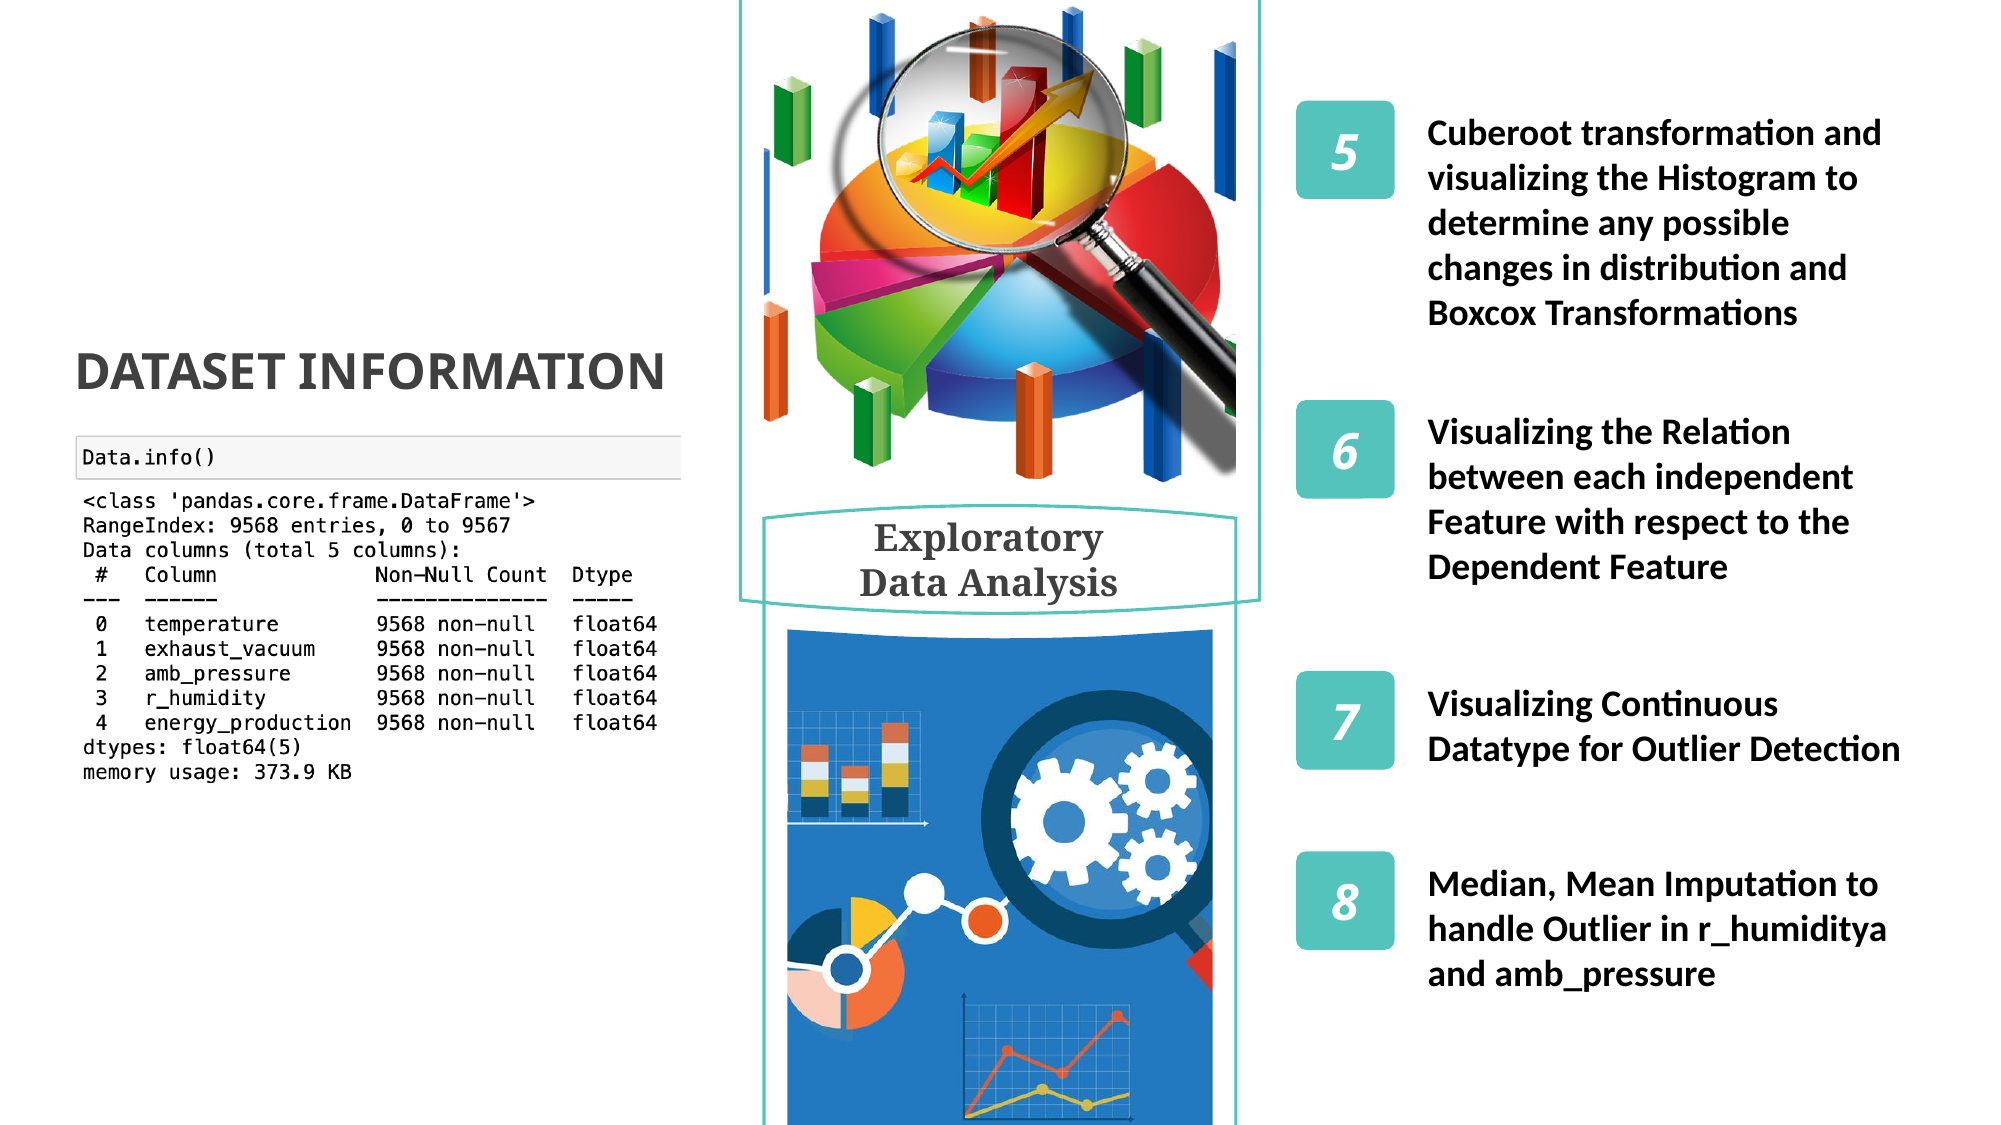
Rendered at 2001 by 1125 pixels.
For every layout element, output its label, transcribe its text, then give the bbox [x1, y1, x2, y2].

text_box 5 [1295, 99, 1396, 201]
text_box Visualizing Continuous Datatype for Outlier Detection [1412, 671, 1932, 776]
text_box 6 [1295, 399, 1396, 500]
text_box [66, 286, 675, 469]
text_box 7 [1295, 670, 1396, 771]
text_box Exploratory Data Analysis [814, 506, 1164, 612]
text_box [739, 0, 1261, 604]
text_box Cuberoot transformation and visualizing the Histogram to determine any possible changes in distribution and Boxcox Transformations [1412, 100, 1932, 341]
text_box Median, Mean Imputation to handle Outlier in r_humiditya and amb_pressure [1412, 851, 1932, 1002]
text_box Visualizing the Relation between each independent Feature with respect to the Dependent Feature [1412, 400, 1932, 595]
text_box [762, 510, 1237, 1125]
picture [763, 0, 1236, 490]
picture [787, 629, 1213, 1125]
picture [70, 430, 681, 796]
text_box 8 [1295, 850, 1396, 951]
